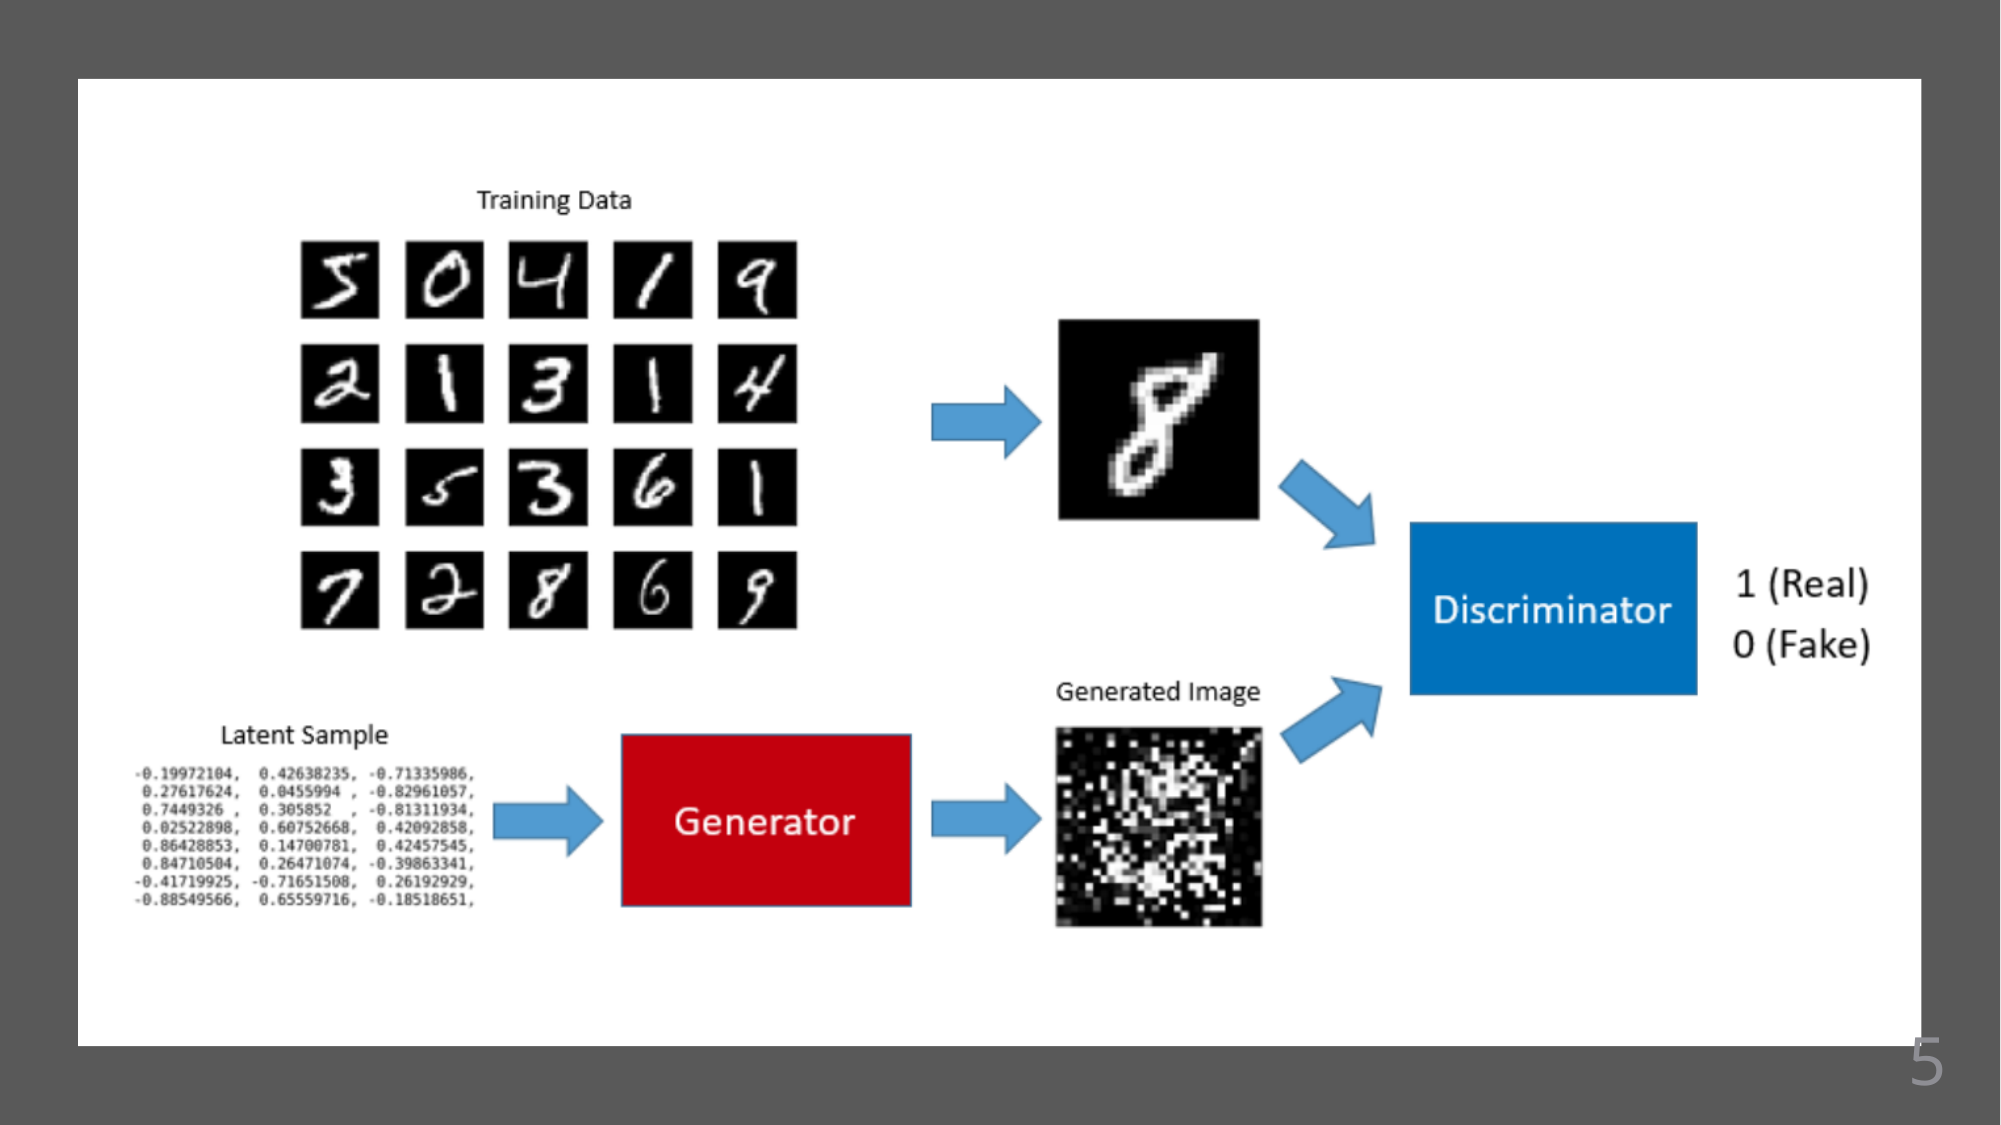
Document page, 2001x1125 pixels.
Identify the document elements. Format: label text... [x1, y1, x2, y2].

picture [105, 175, 1895, 950]
slide_number 5 [1852, 1012, 2000, 1110]
text_box [0, 0, 2000, 1125]
text_box [77, 78, 1923, 1047]
